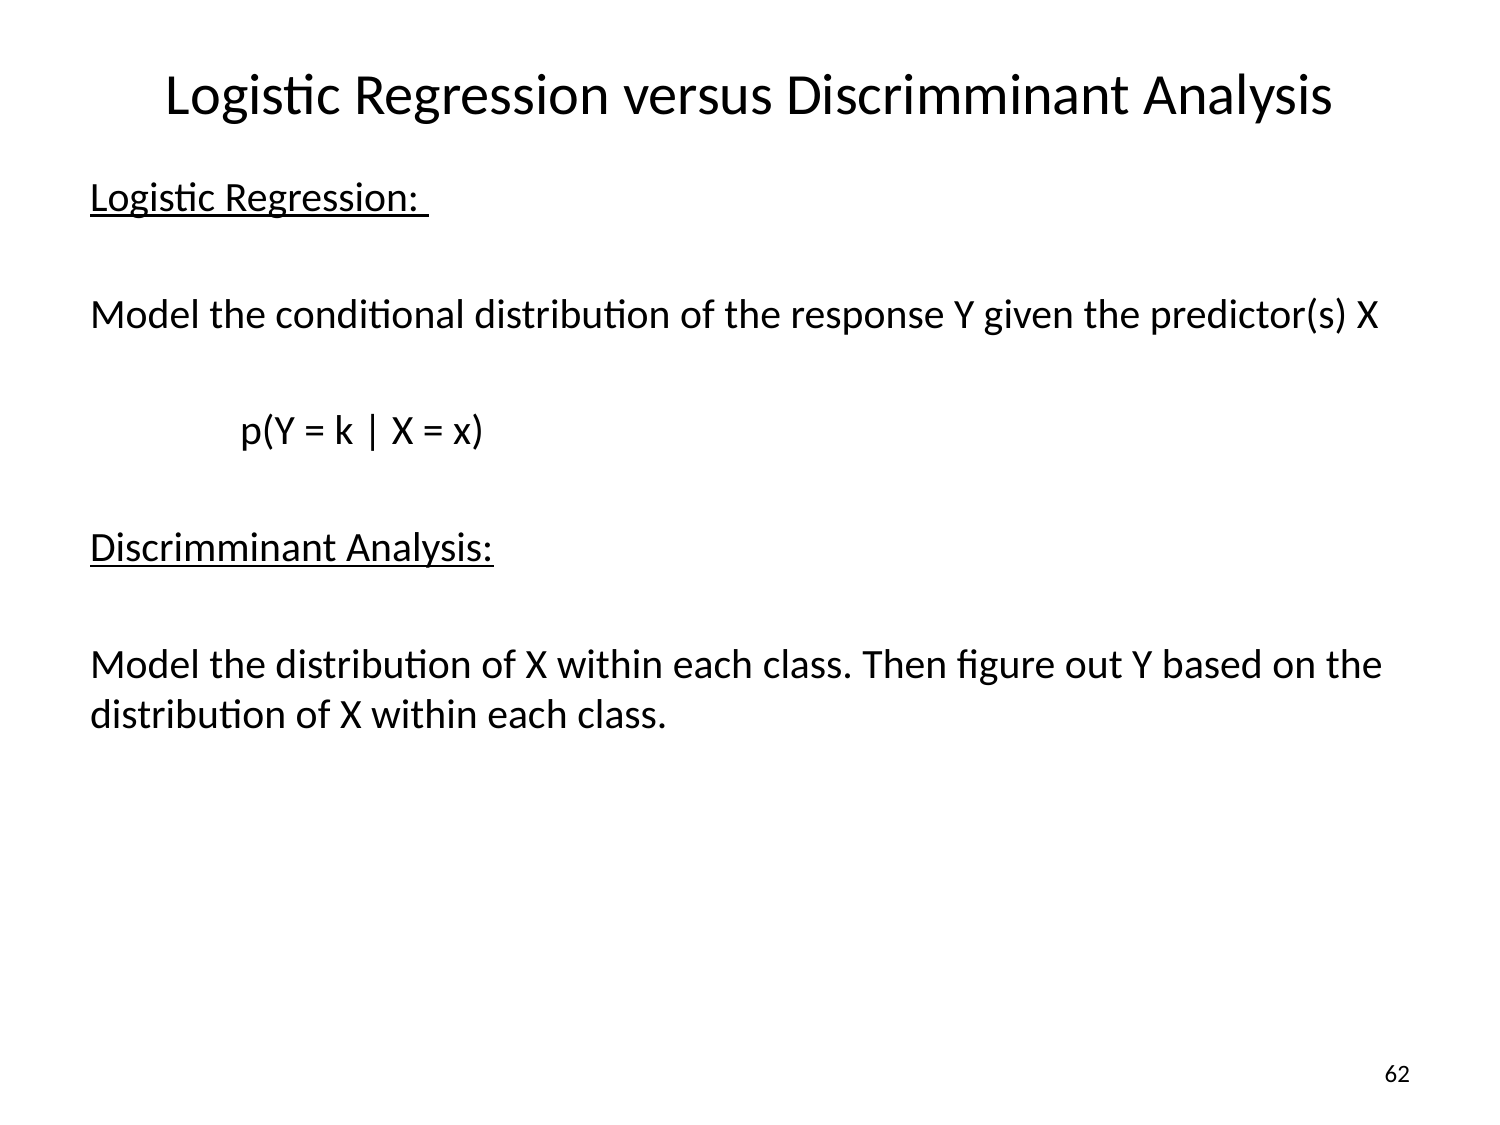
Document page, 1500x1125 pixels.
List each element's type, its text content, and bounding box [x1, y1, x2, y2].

title Logistic Regression versus Discrimminant Analysis [75, 45, 1425, 138]
slide_number 62 [1074, 1042, 1425, 1103]
list Logistic Regression: Model the conditional distribution of the response Y given the predictor(s) X p(Y = k | X = x) Discrimminant Analysis: Model the distribution of X within each class. Then figure out Y based on the distribution of X within each class. [75, 162, 1425, 1005]
